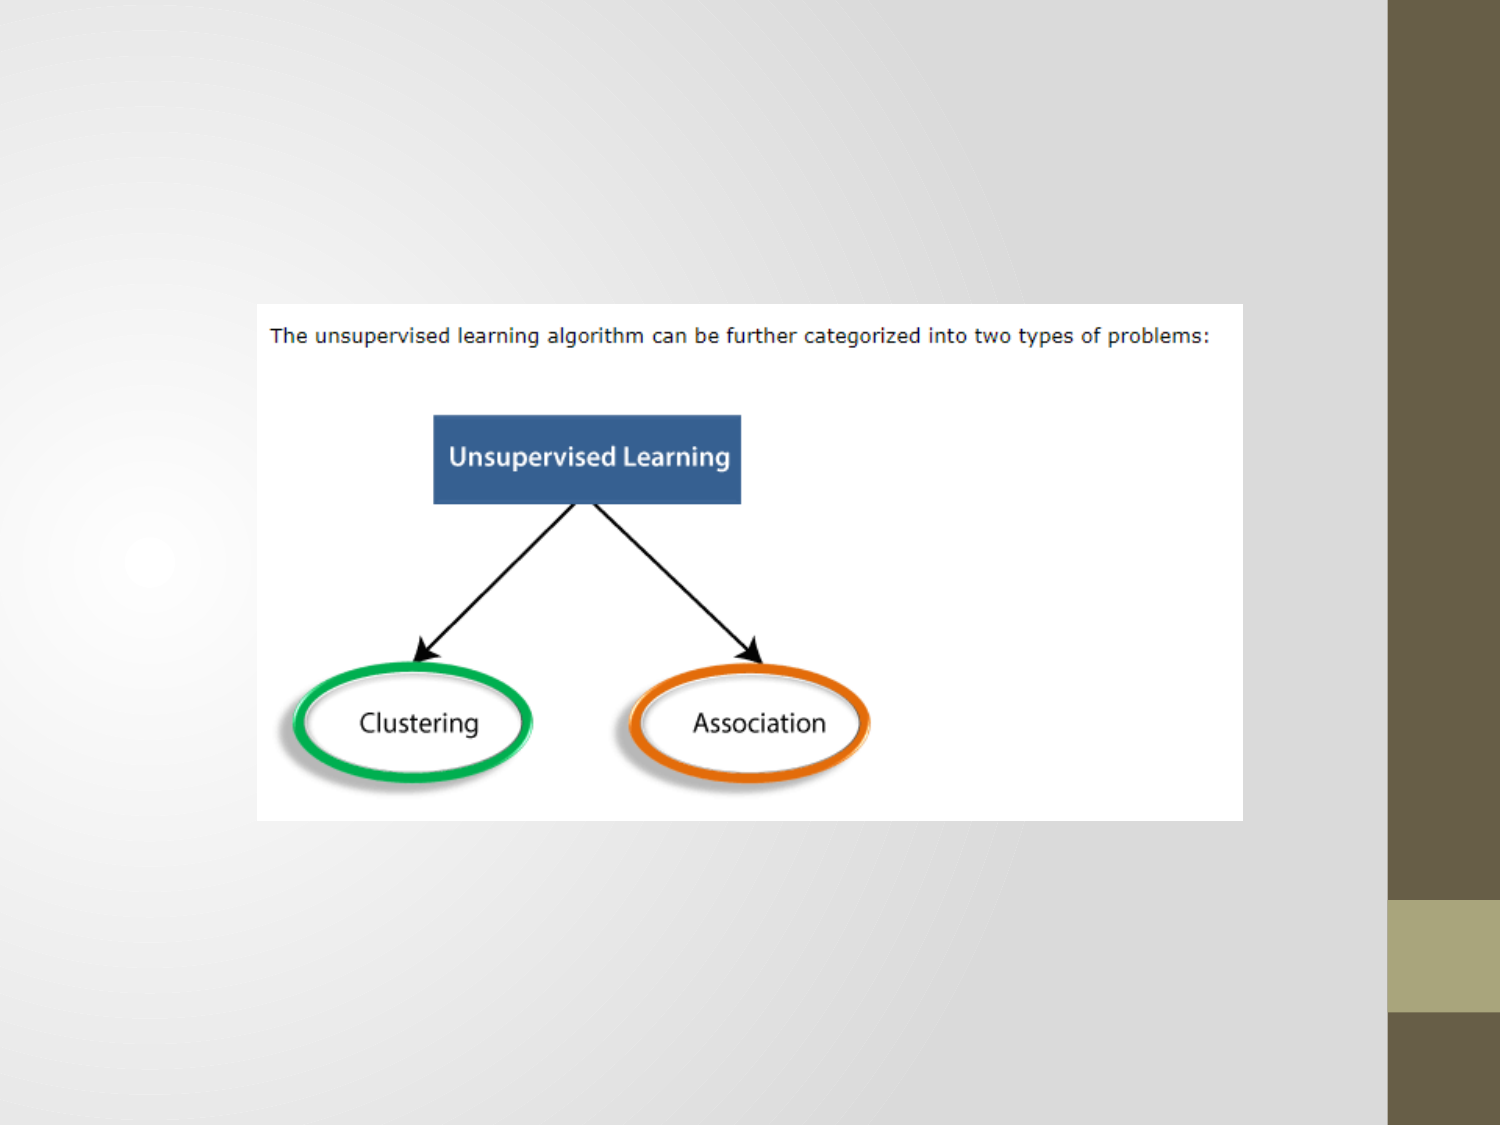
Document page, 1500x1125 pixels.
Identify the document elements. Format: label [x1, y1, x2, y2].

picture [256, 304, 1244, 821]
